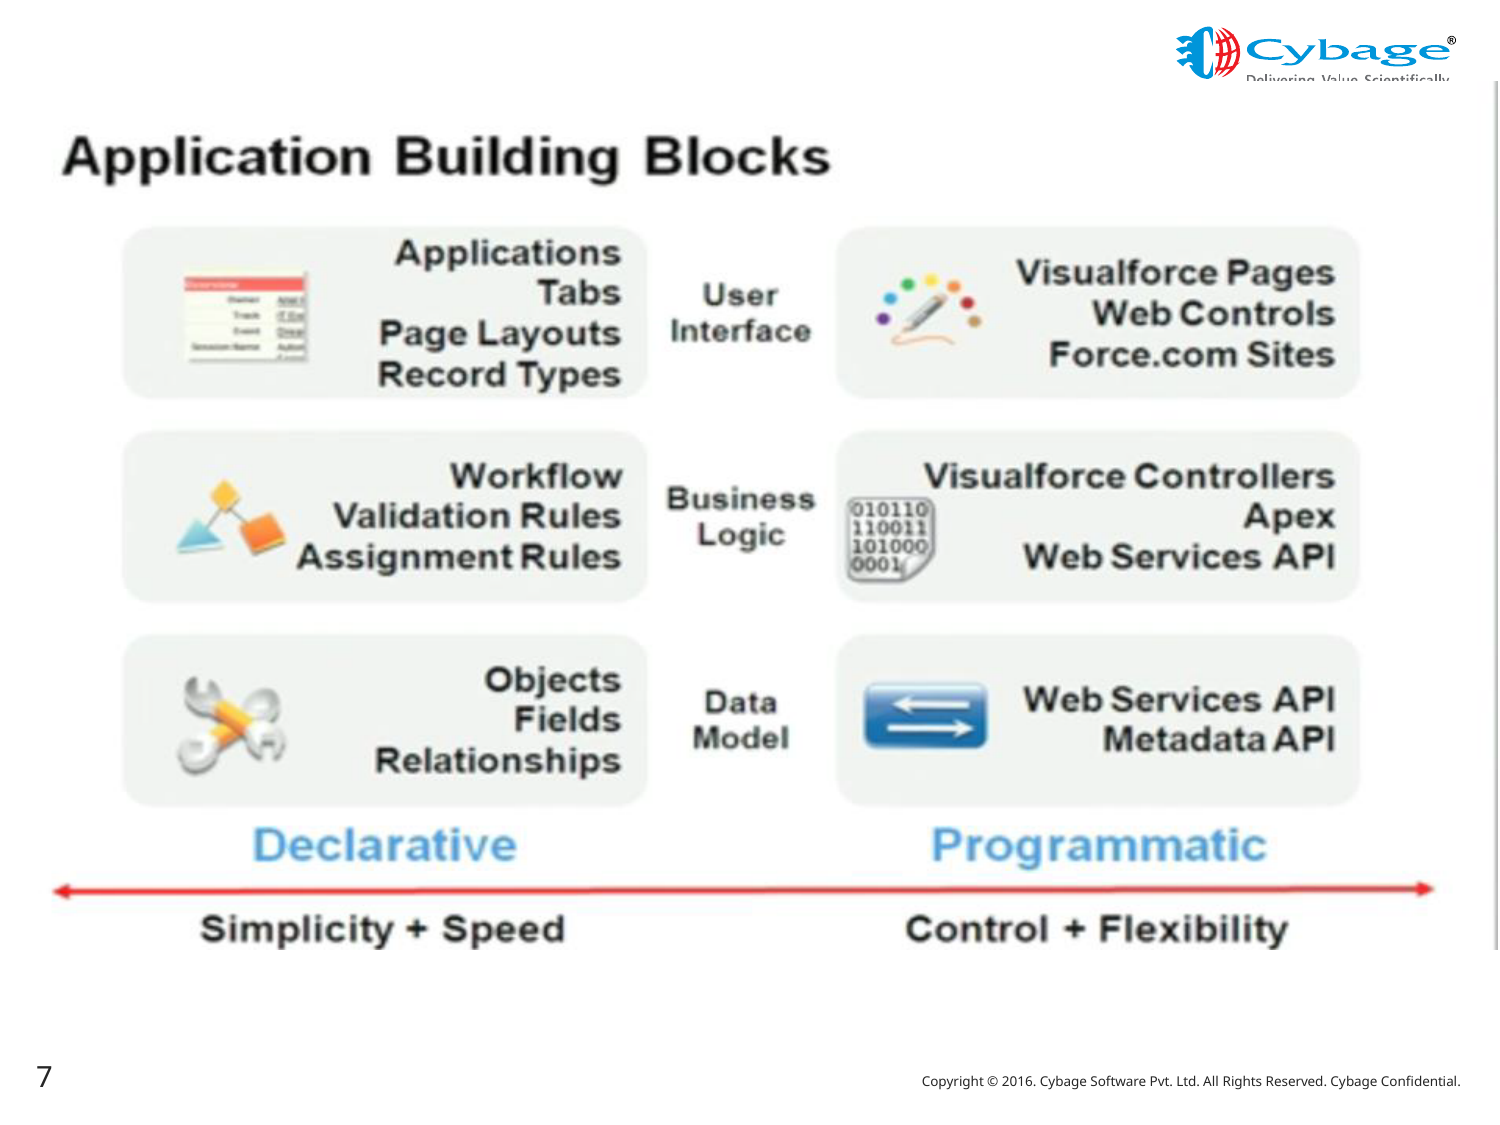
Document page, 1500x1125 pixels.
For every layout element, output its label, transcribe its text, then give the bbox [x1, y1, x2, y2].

slide_number 7 [21, 1048, 102, 1109]
picture [2, 80, 1498, 951]
